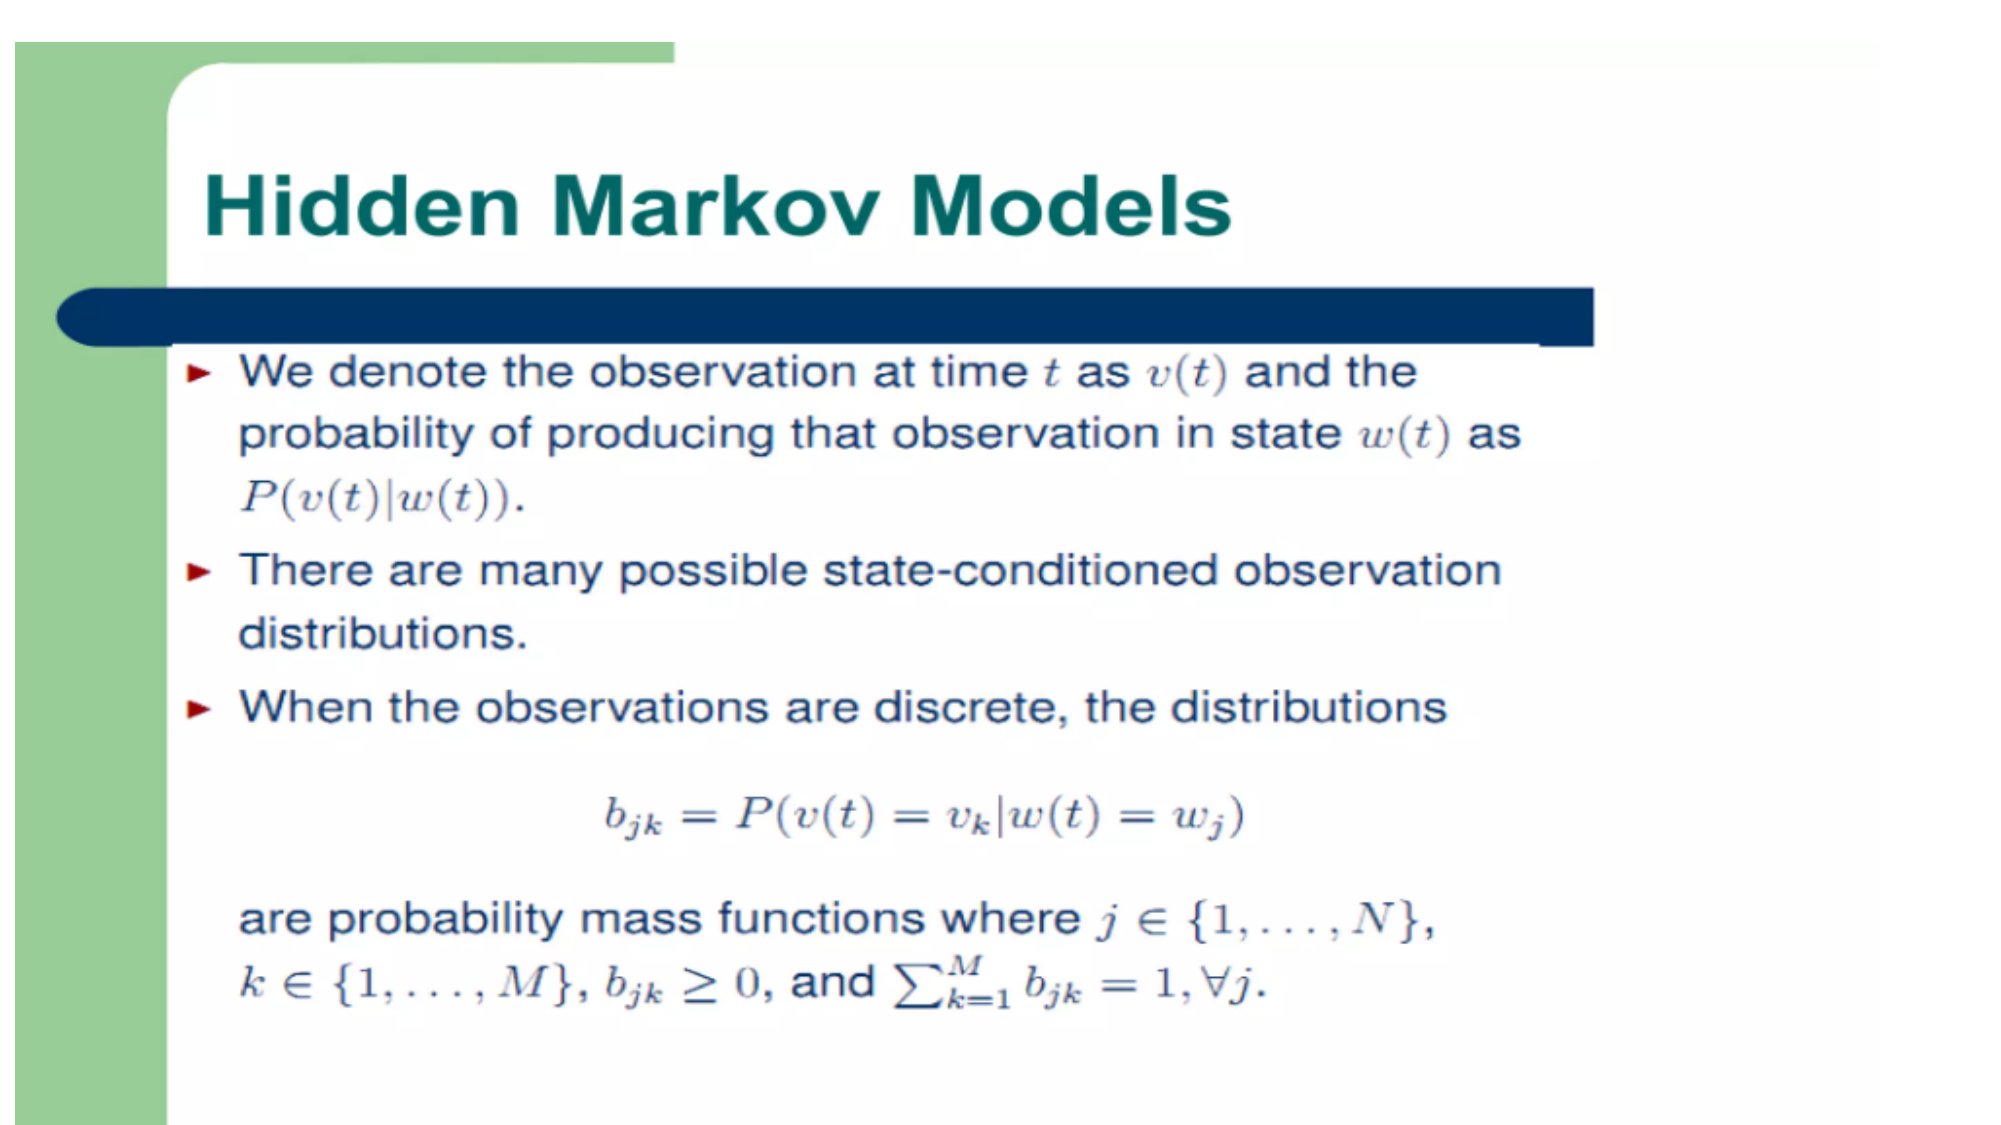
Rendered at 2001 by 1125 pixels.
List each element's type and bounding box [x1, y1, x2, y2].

picture [15, 42, 1882, 1125]
